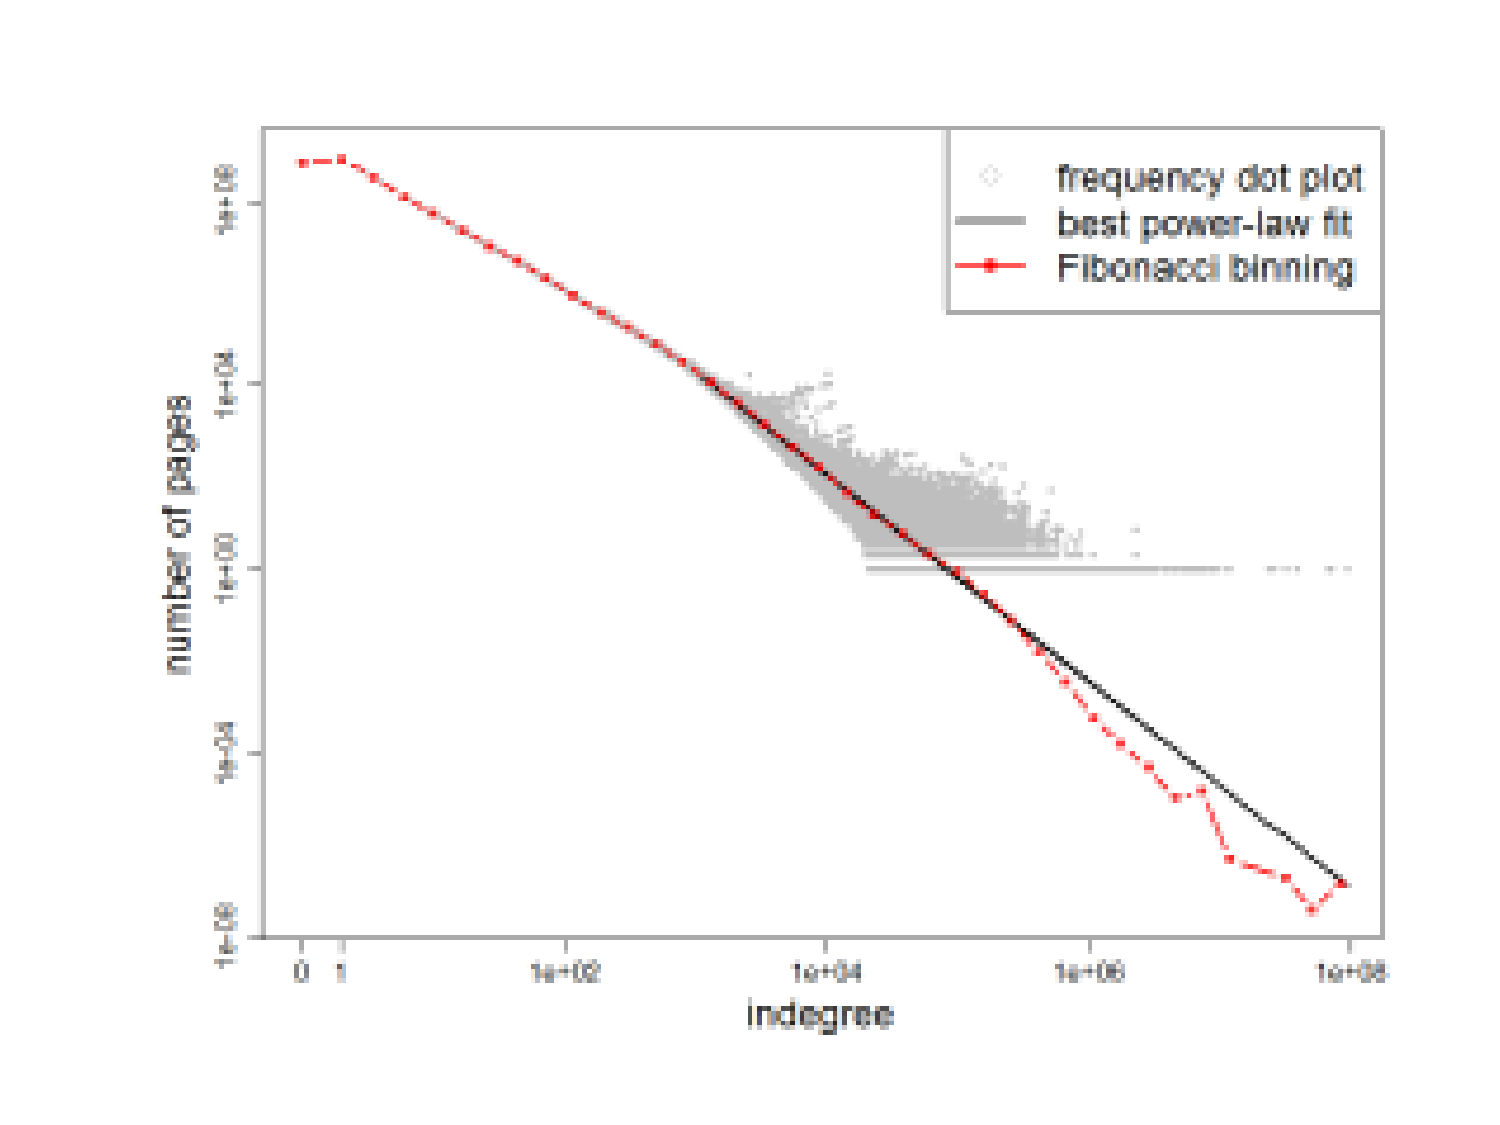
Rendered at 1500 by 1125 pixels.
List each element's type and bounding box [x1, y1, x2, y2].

picture [124, 112, 1419, 1069]
